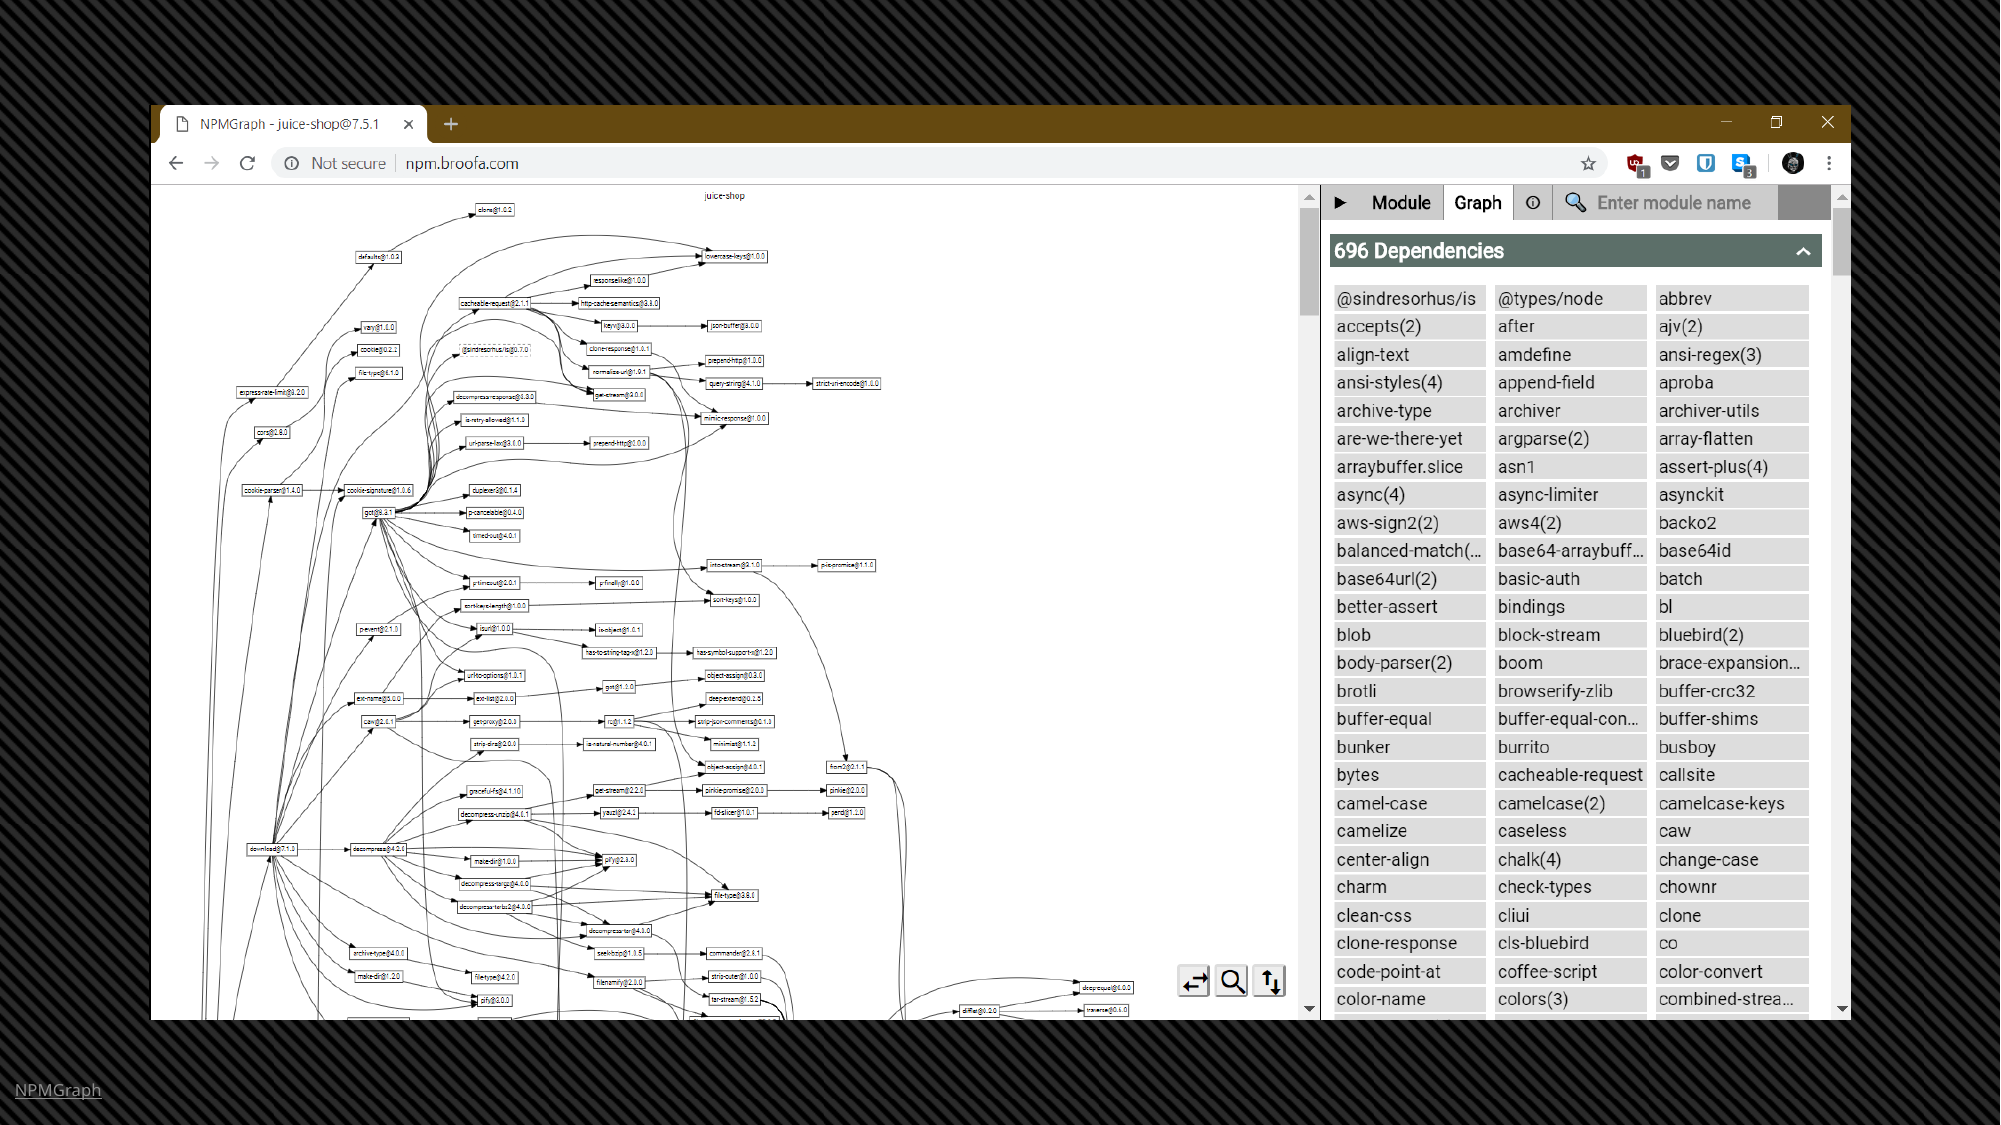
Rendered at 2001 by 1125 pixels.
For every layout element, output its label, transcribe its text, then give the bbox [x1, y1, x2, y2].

picture [149, 105, 1851, 1020]
text_box NPMGraph [0, 1072, 1000, 1110]
text_box [0, 0, 2000, 1125]
